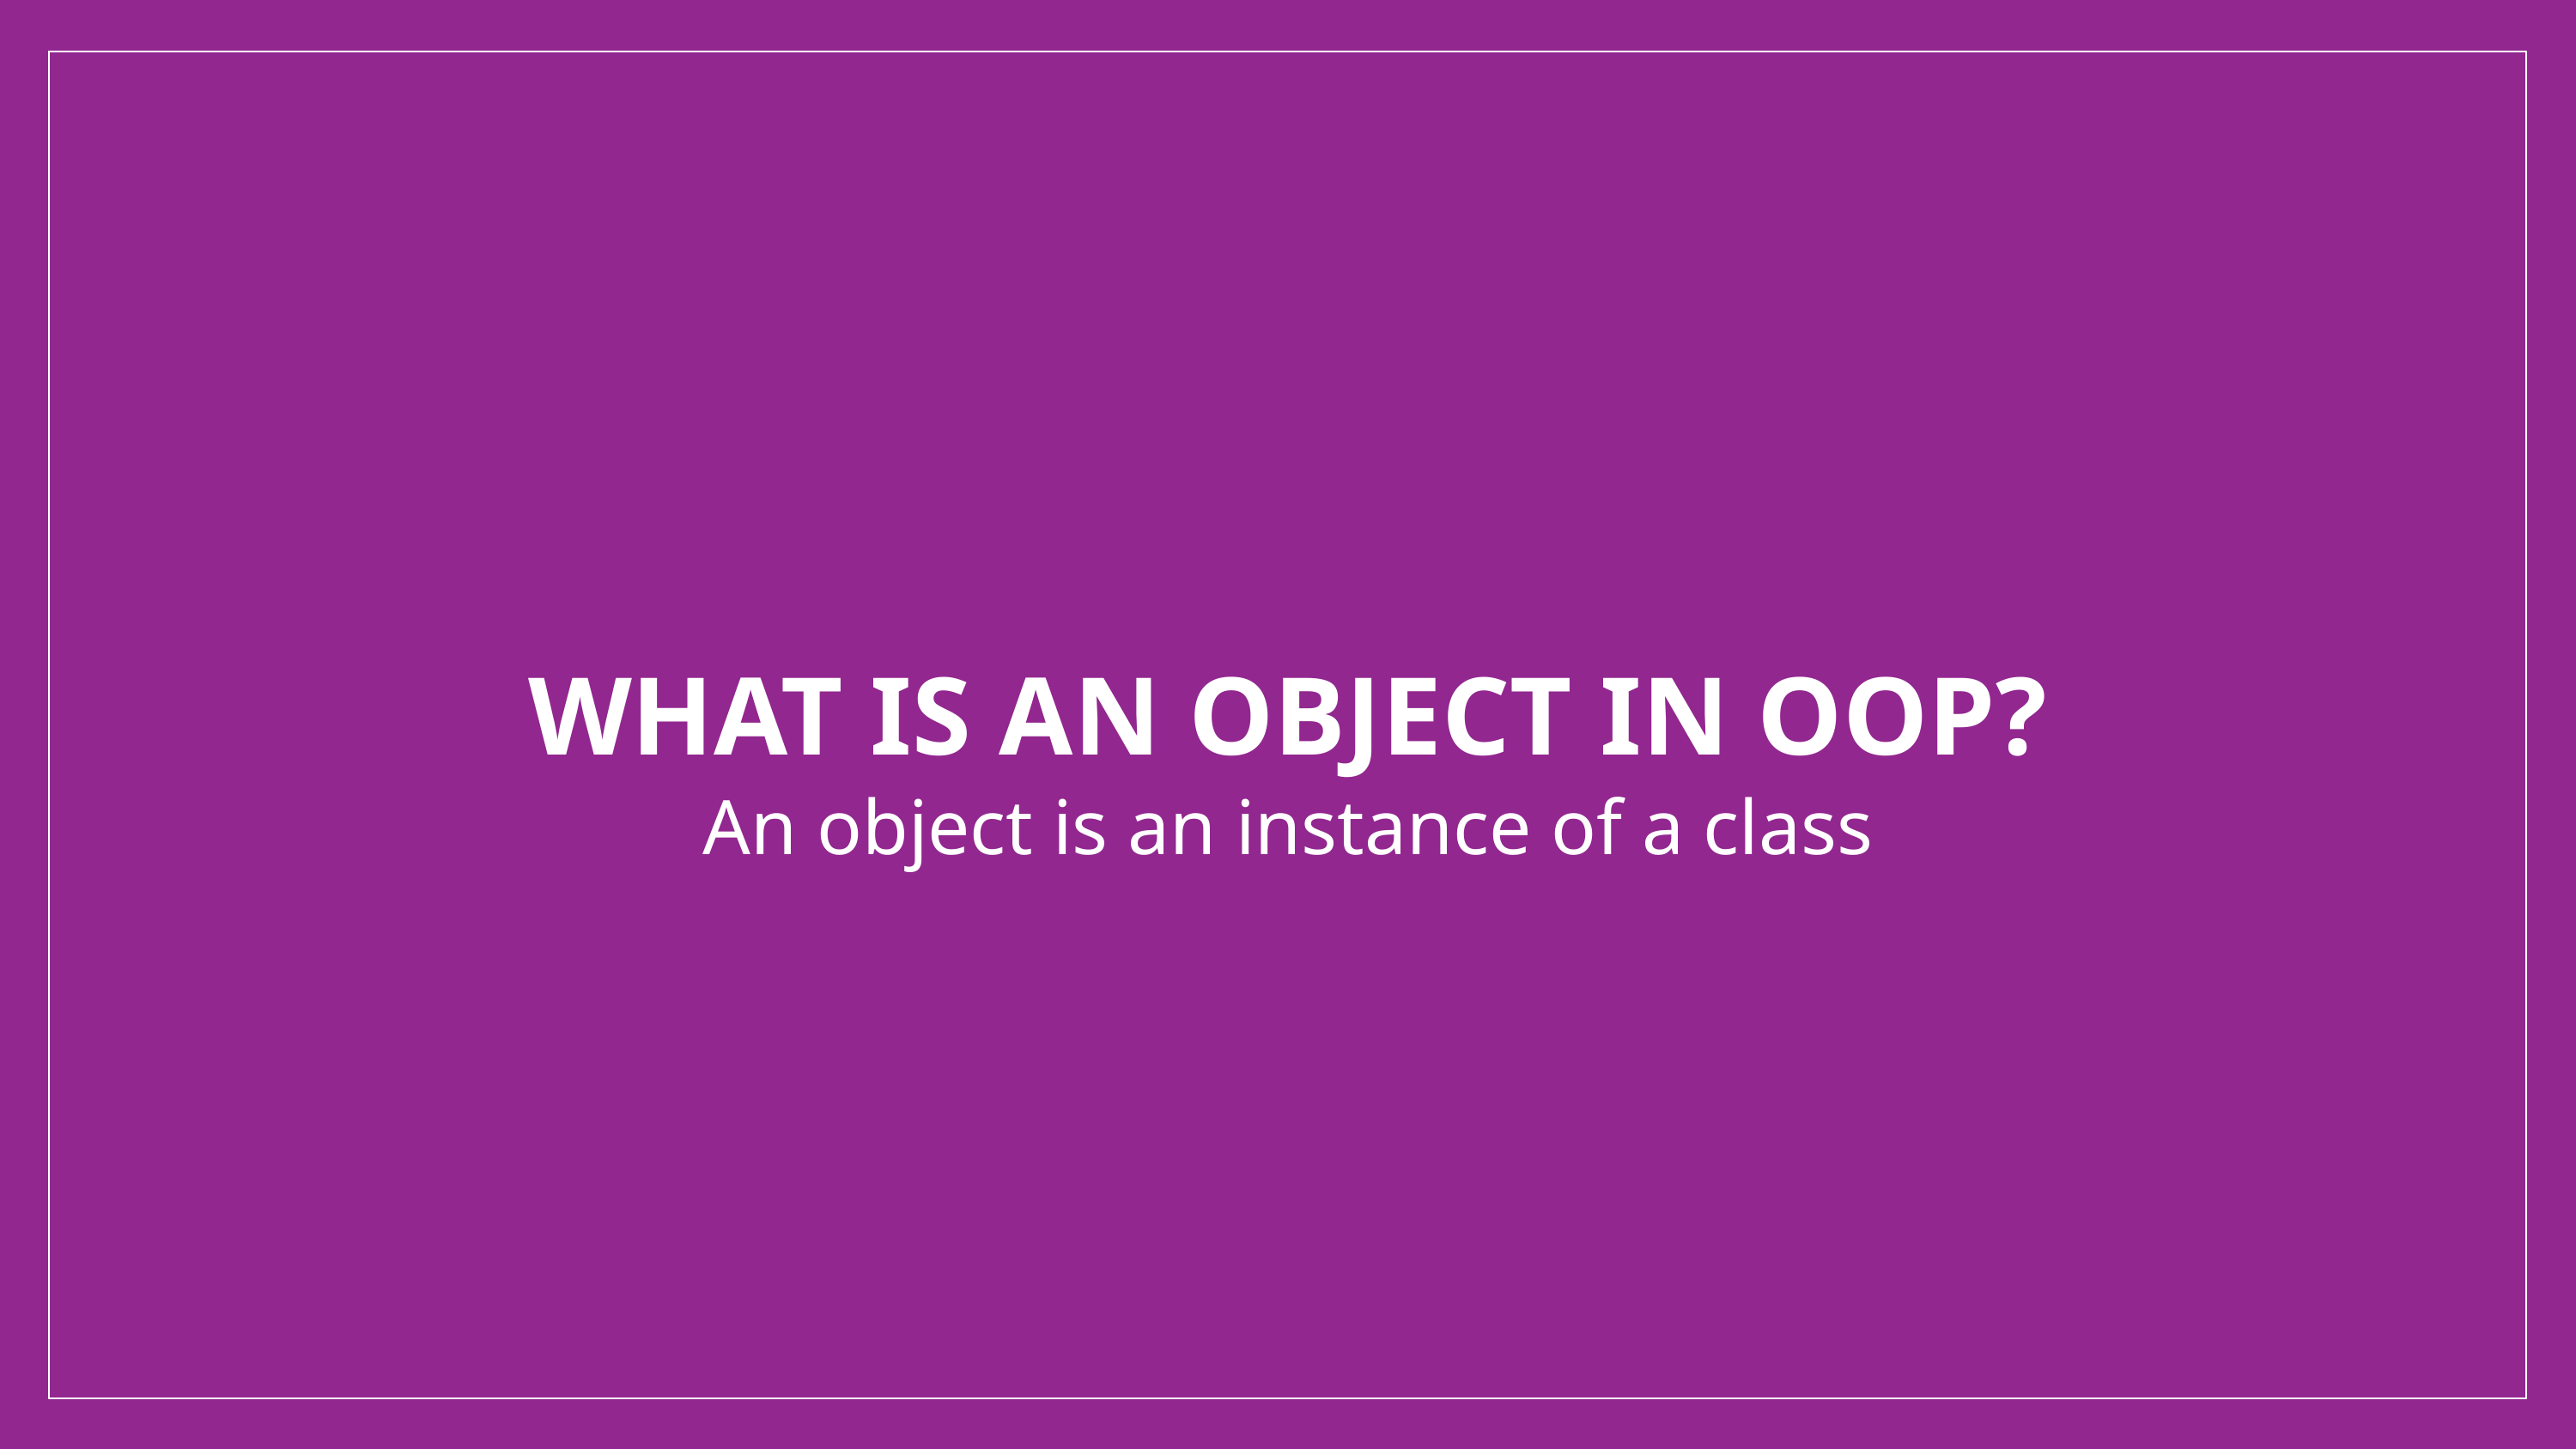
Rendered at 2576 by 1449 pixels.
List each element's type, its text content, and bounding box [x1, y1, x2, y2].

title What is an object in OOP? [375, 134, 2201, 783]
list An object is an instance of a class [375, 783, 2201, 1239]
text_box [47, 50, 2527, 1400]
